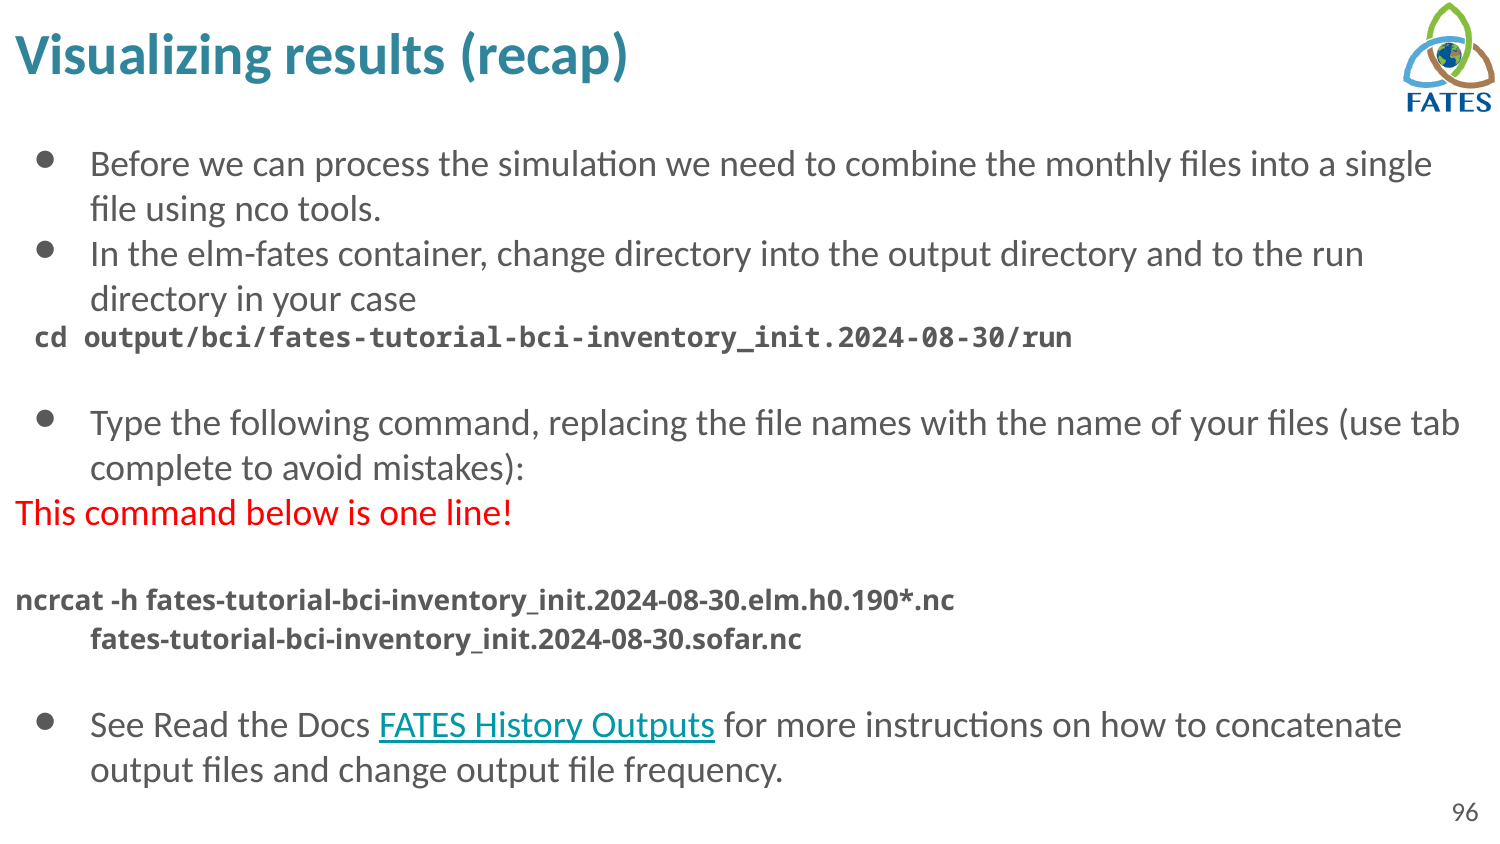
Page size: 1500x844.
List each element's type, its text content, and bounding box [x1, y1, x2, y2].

text_box Before we can process the simulation we need to combine the monthly files into a single file using nco tools. In the elm-fates container, change directory into the output directory and to the run directory in your case cd output/bci/fates-tutorial-bci-inventory_init.2024-08-30/run Type the following command, replacing the file names with the name of your files (use tab complete to avoid mistakes): This command below is one line! ncrcat -h fates-tutorial-bci-inventory_init.2024-08-30.elm.h0.190*.nc fates-tutorial-bci-inventory_init.2024-08-30.sofar.nc See Read the Docs FATES History Outputs for more instructions on how to concatenate output files and change output file frequency. [0, 123, 1500, 791]
picture [1399, 0, 1500, 115]
slide_number 96 [1403, 779, 1494, 844]
title Visualizing results (recap) [0, 1, 1396, 114]
